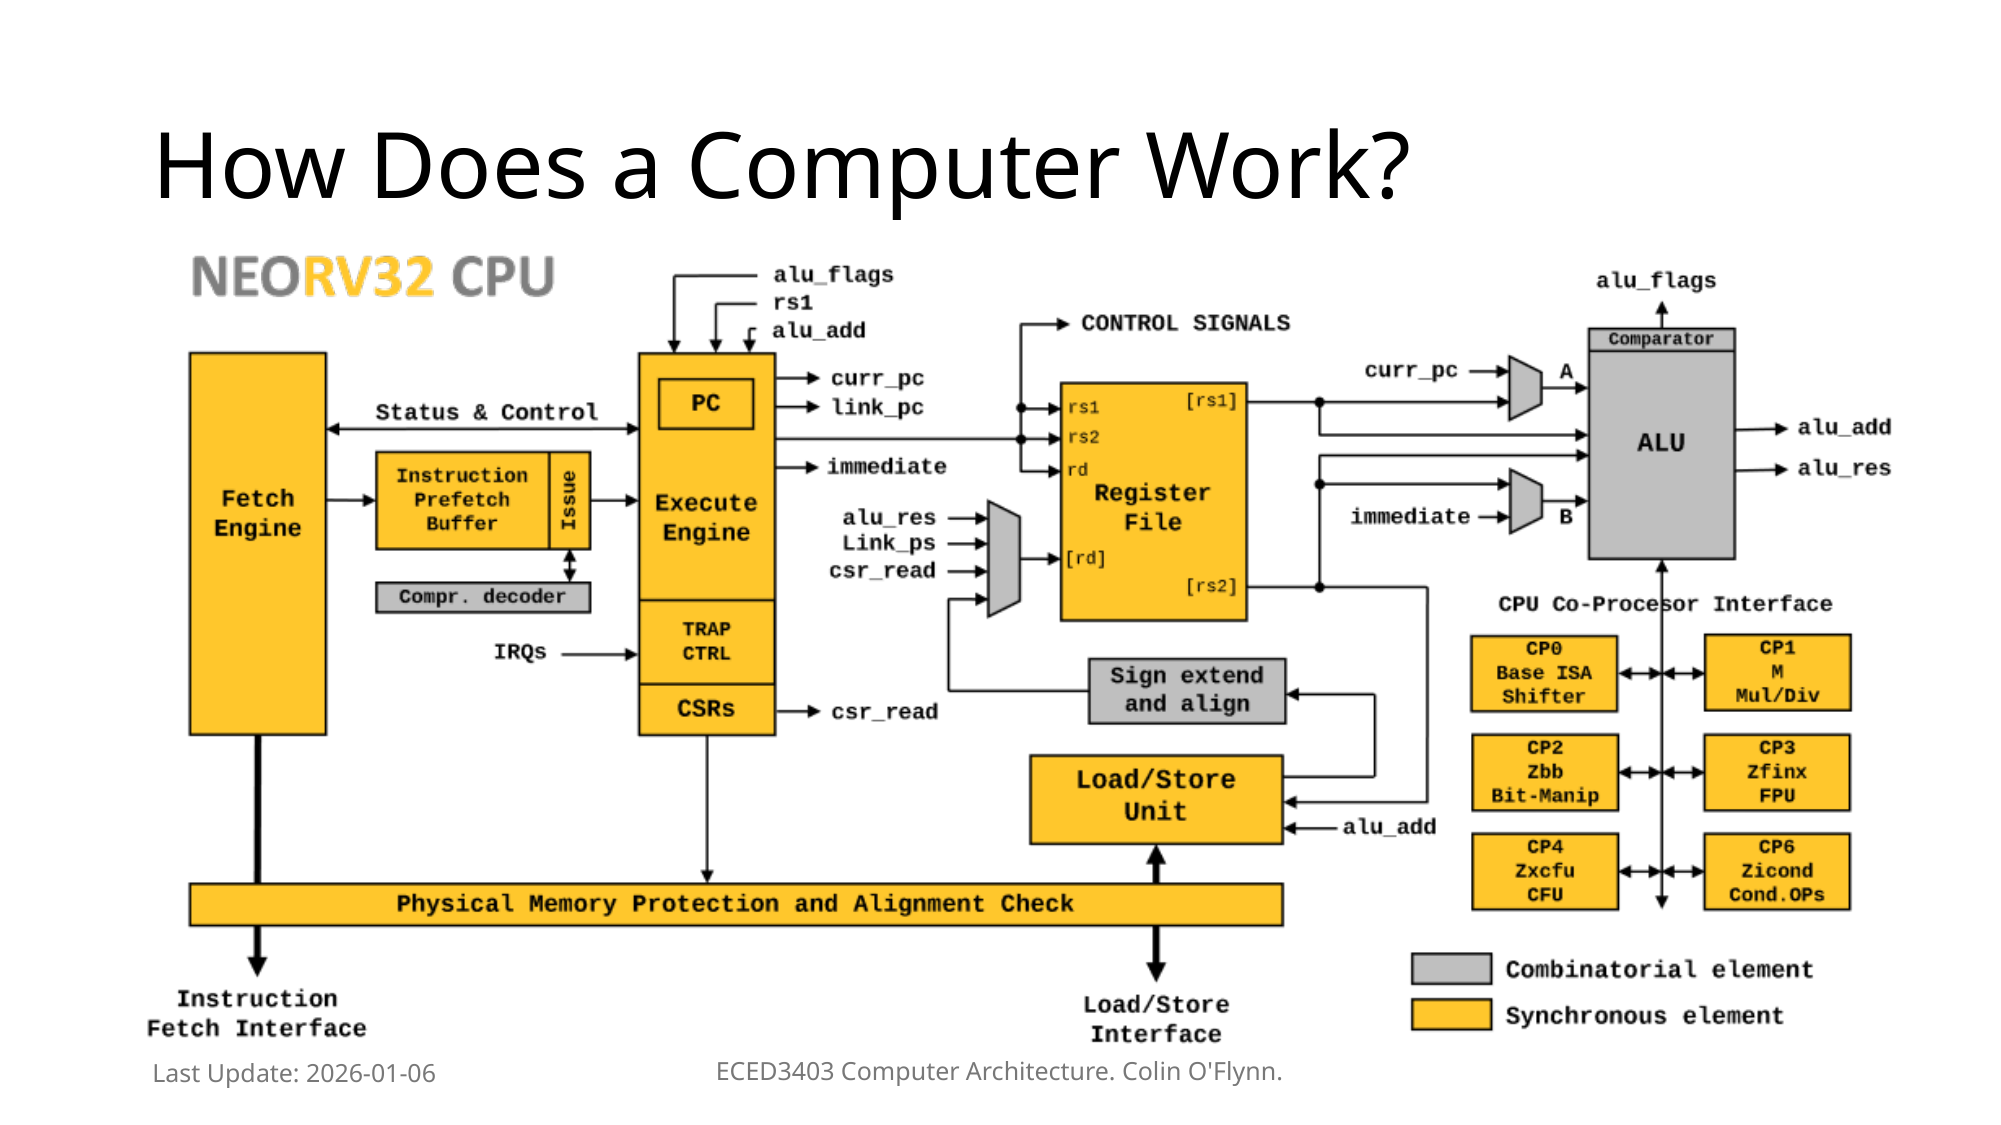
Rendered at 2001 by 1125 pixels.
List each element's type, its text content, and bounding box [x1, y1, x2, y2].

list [125, 219, 1914, 1066]
title How Does a Computer Work? [137, 59, 1863, 219]
footer ECED3403 Computer Architecture. Colin O'Flynn. [662, 1066, 1338, 1103]
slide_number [137, 1066, 588, 1103]
